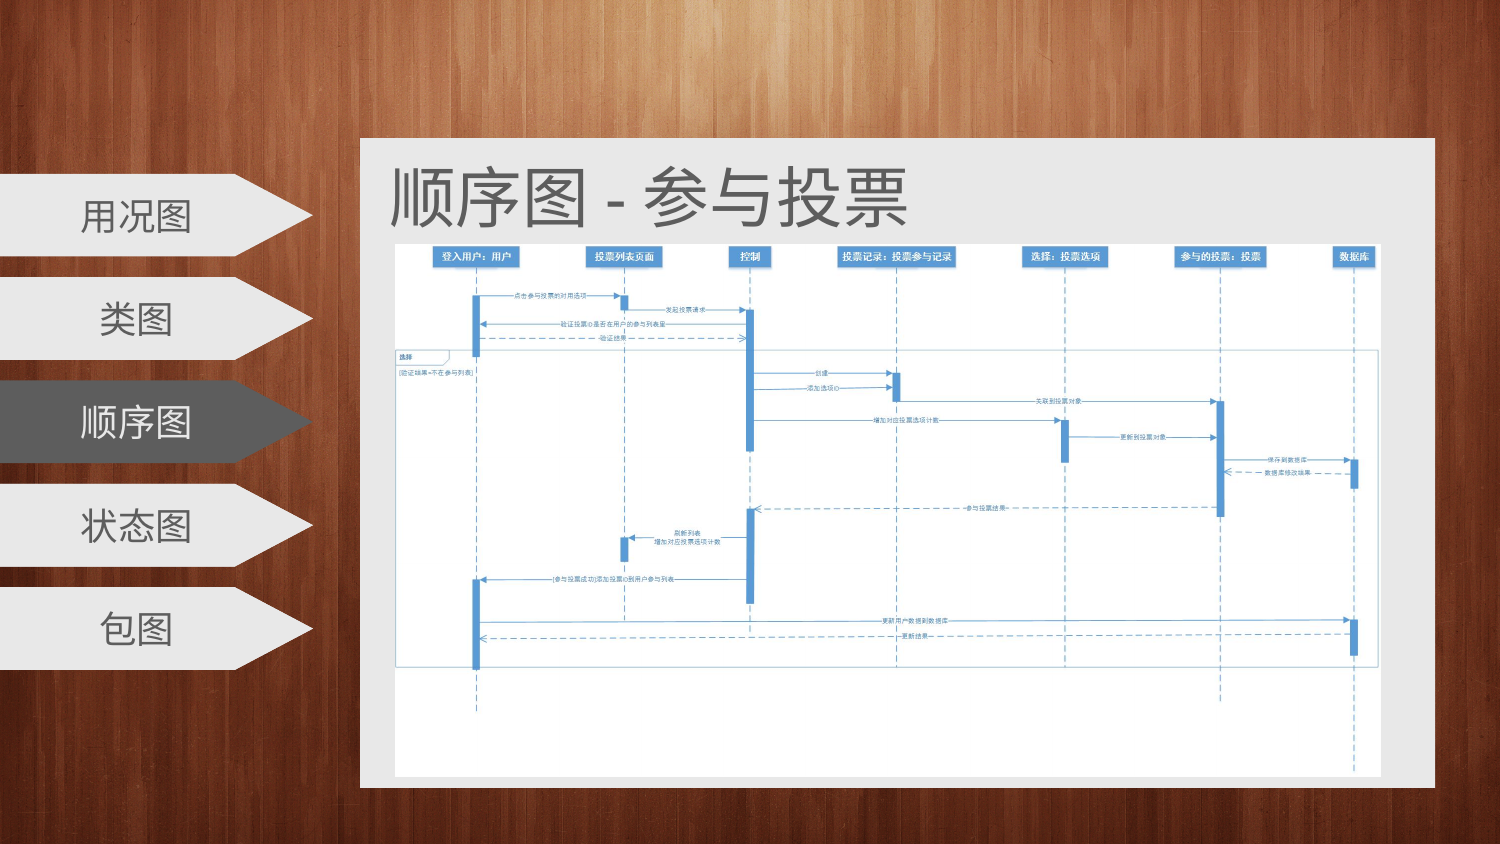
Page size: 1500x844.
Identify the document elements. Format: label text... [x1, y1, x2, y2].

text_box 顺序图-参与投票 [374, 148, 1010, 244]
text_box 用况图 [0, 173, 313, 257]
text_box 包图 [0, 587, 313, 670]
text_box [360, 138, 1436, 788]
picture [0, 0, 1500, 844]
text_box 类图 [0, 277, 313, 360]
text_box 状态图 [0, 483, 313, 567]
text_box 顺序图 [0, 380, 313, 464]
